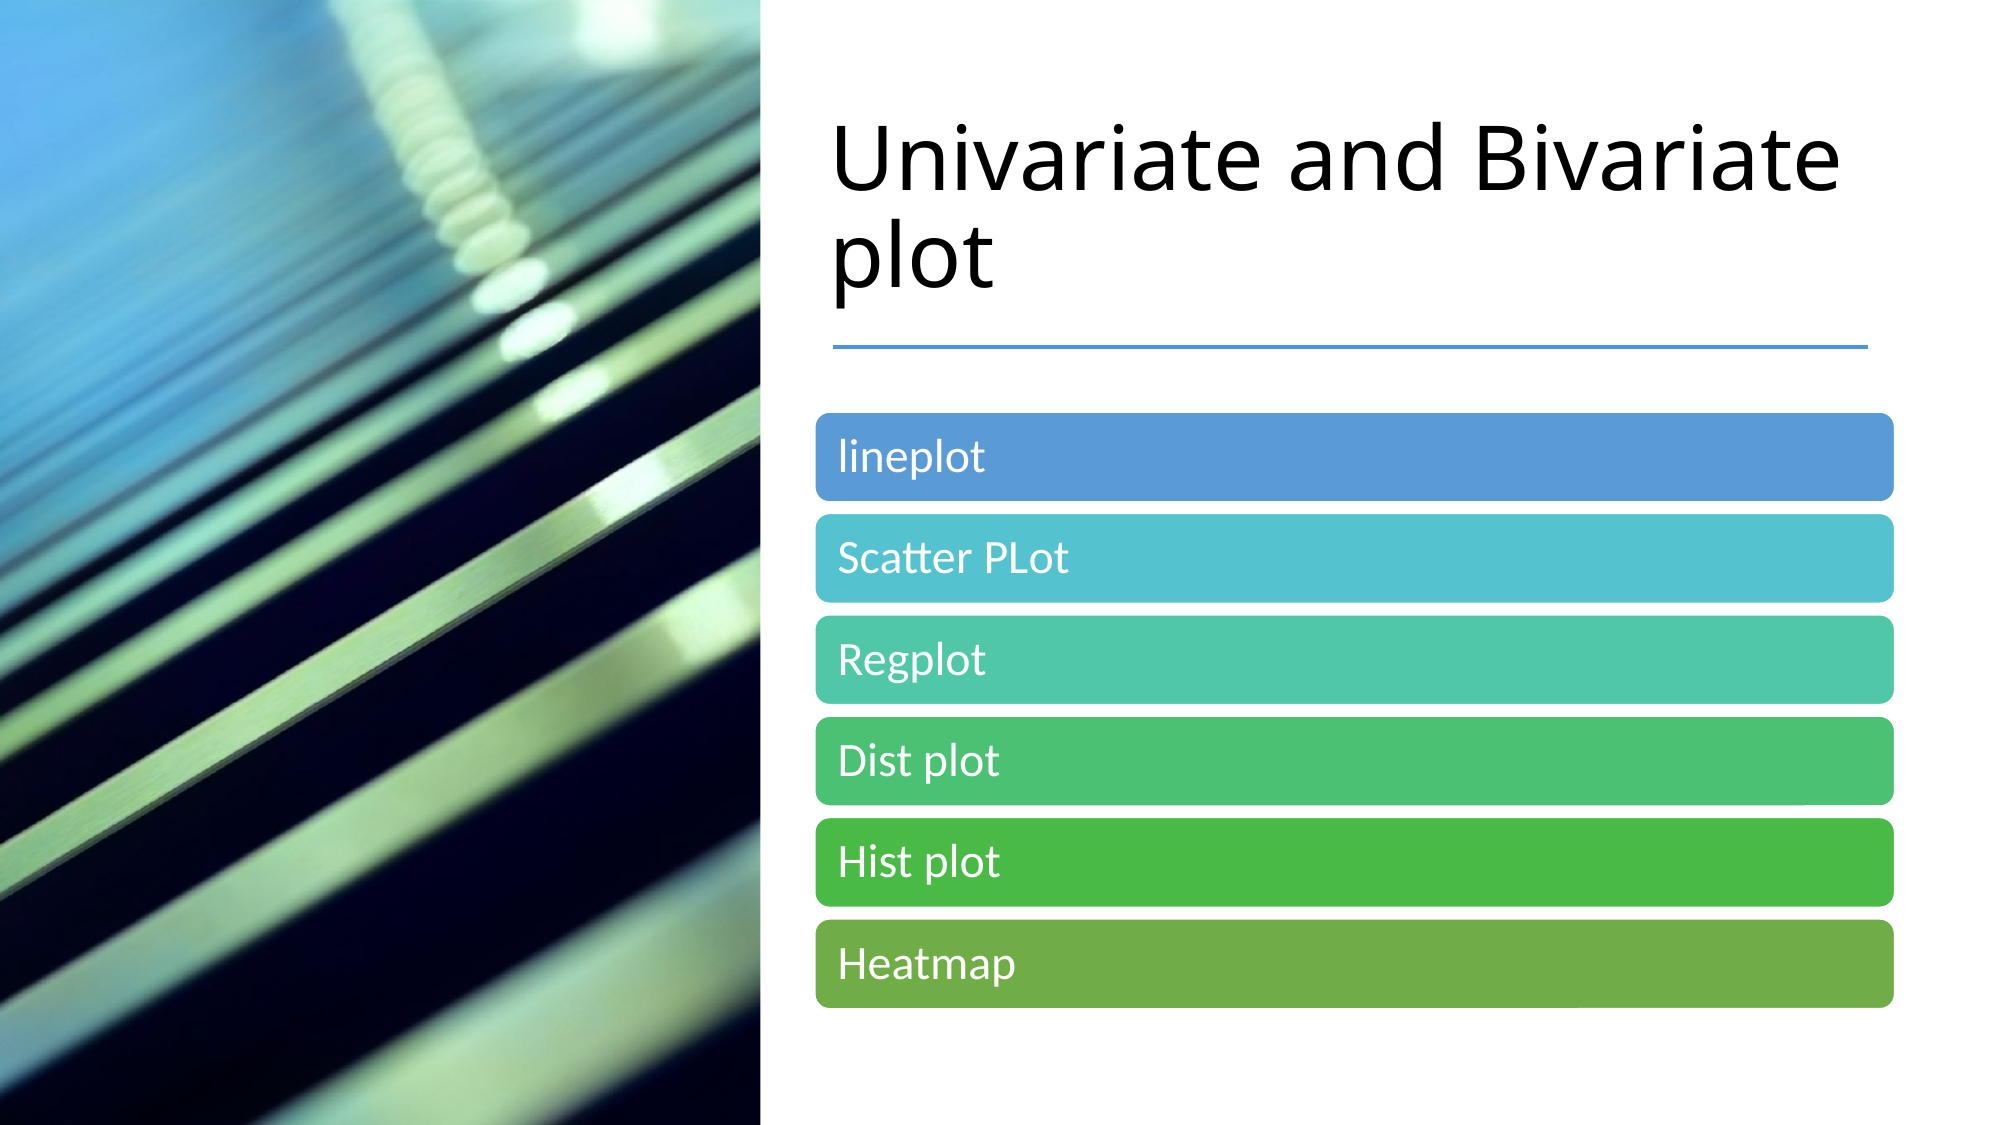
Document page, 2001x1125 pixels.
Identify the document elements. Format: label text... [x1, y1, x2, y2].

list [814, 399, 1895, 1021]
title Univariate and Bivariate plot [814, 103, 1895, 315]
picture [0, 0, 761, 1125]
